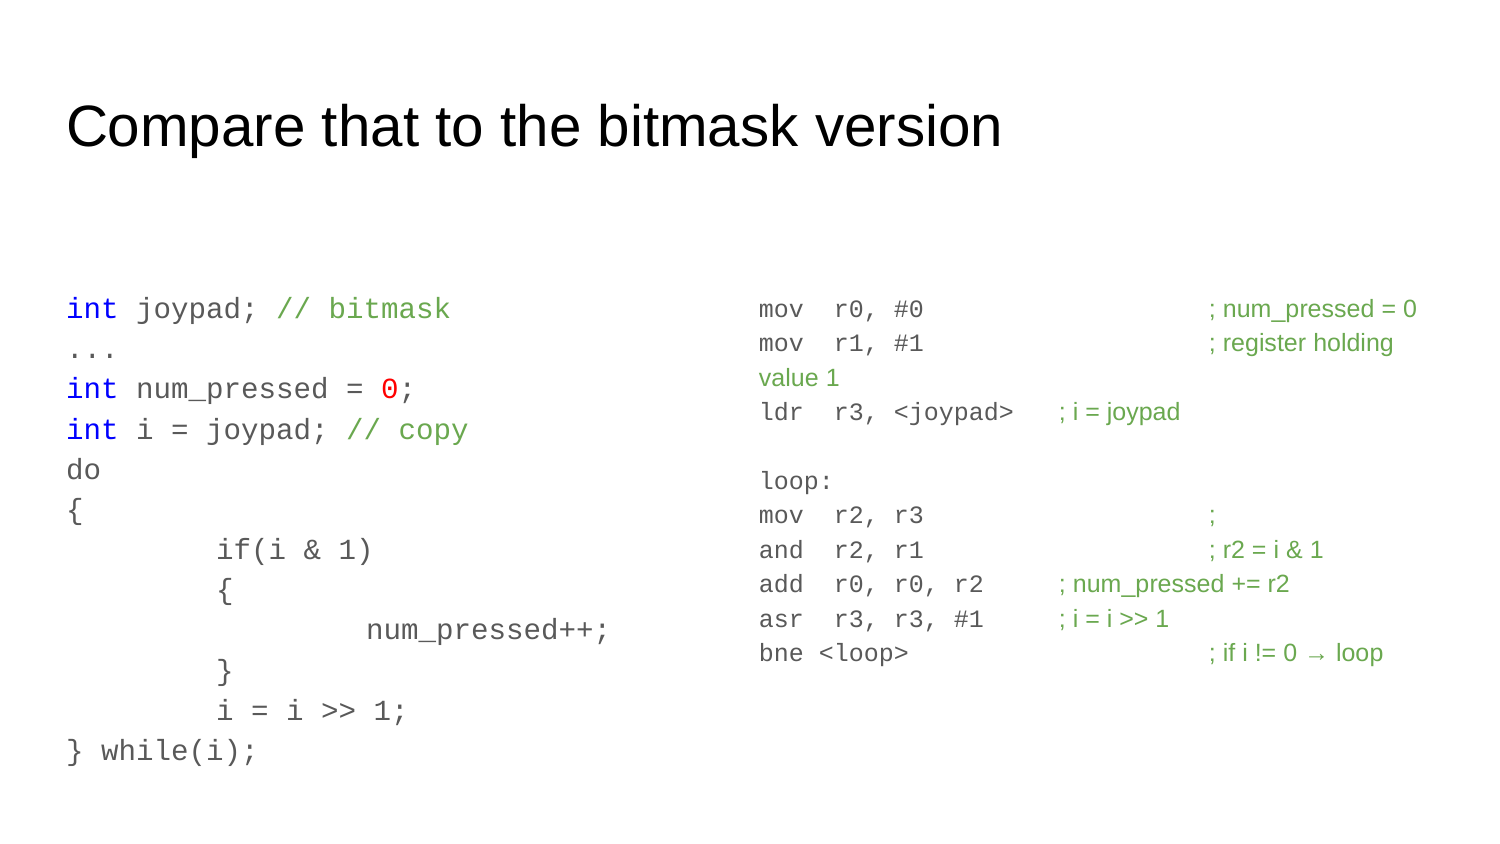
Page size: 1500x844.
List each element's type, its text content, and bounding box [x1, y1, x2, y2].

list mov r0, #0 ; num_pressed = 0 mov r1, #1 ; register holding value 1 ldr r3, <joypad> ; i = joypad loop: mov r2, r3 ; and r2, r1 ; r2 = i & 1 add r0, r0, r2 ; num_pressed += r2 asr r3, r3, #1 ; i = i >> 1 bne <loop> ; if i != 0 → loop [743, 204, 1475, 750]
list int joypad; // bitmask ... int num_pressed = 0; int i = joypad; // copy do { if(i & 1) { num_pressed++; } i = i >> 1; } while(i); [51, 189, 708, 750]
title Compare that to the bitmask version [51, 72, 1449, 167]
